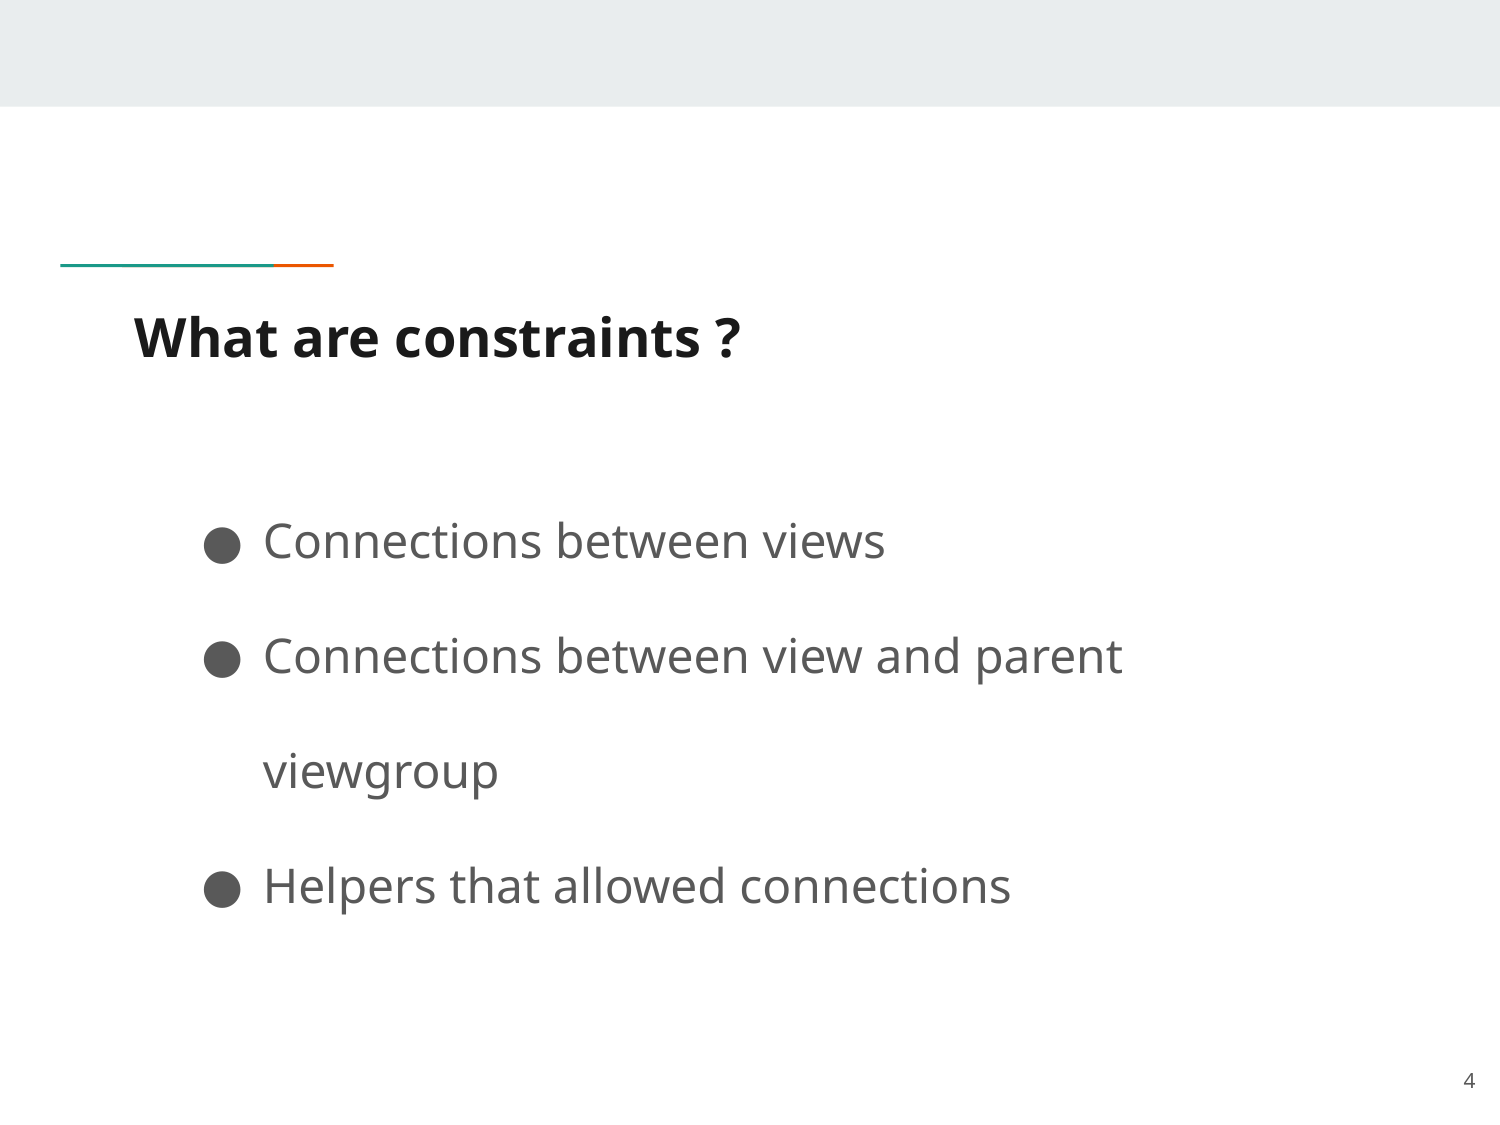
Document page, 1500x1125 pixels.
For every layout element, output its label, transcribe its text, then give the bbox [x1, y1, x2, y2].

list Connections between views Connections between view and parent viewgroup Helpers that allowed connections [172, 438, 1328, 991]
slide_number ‹#› [1400, 1038, 1491, 1125]
title What are constraints ? [119, 288, 1381, 406]
